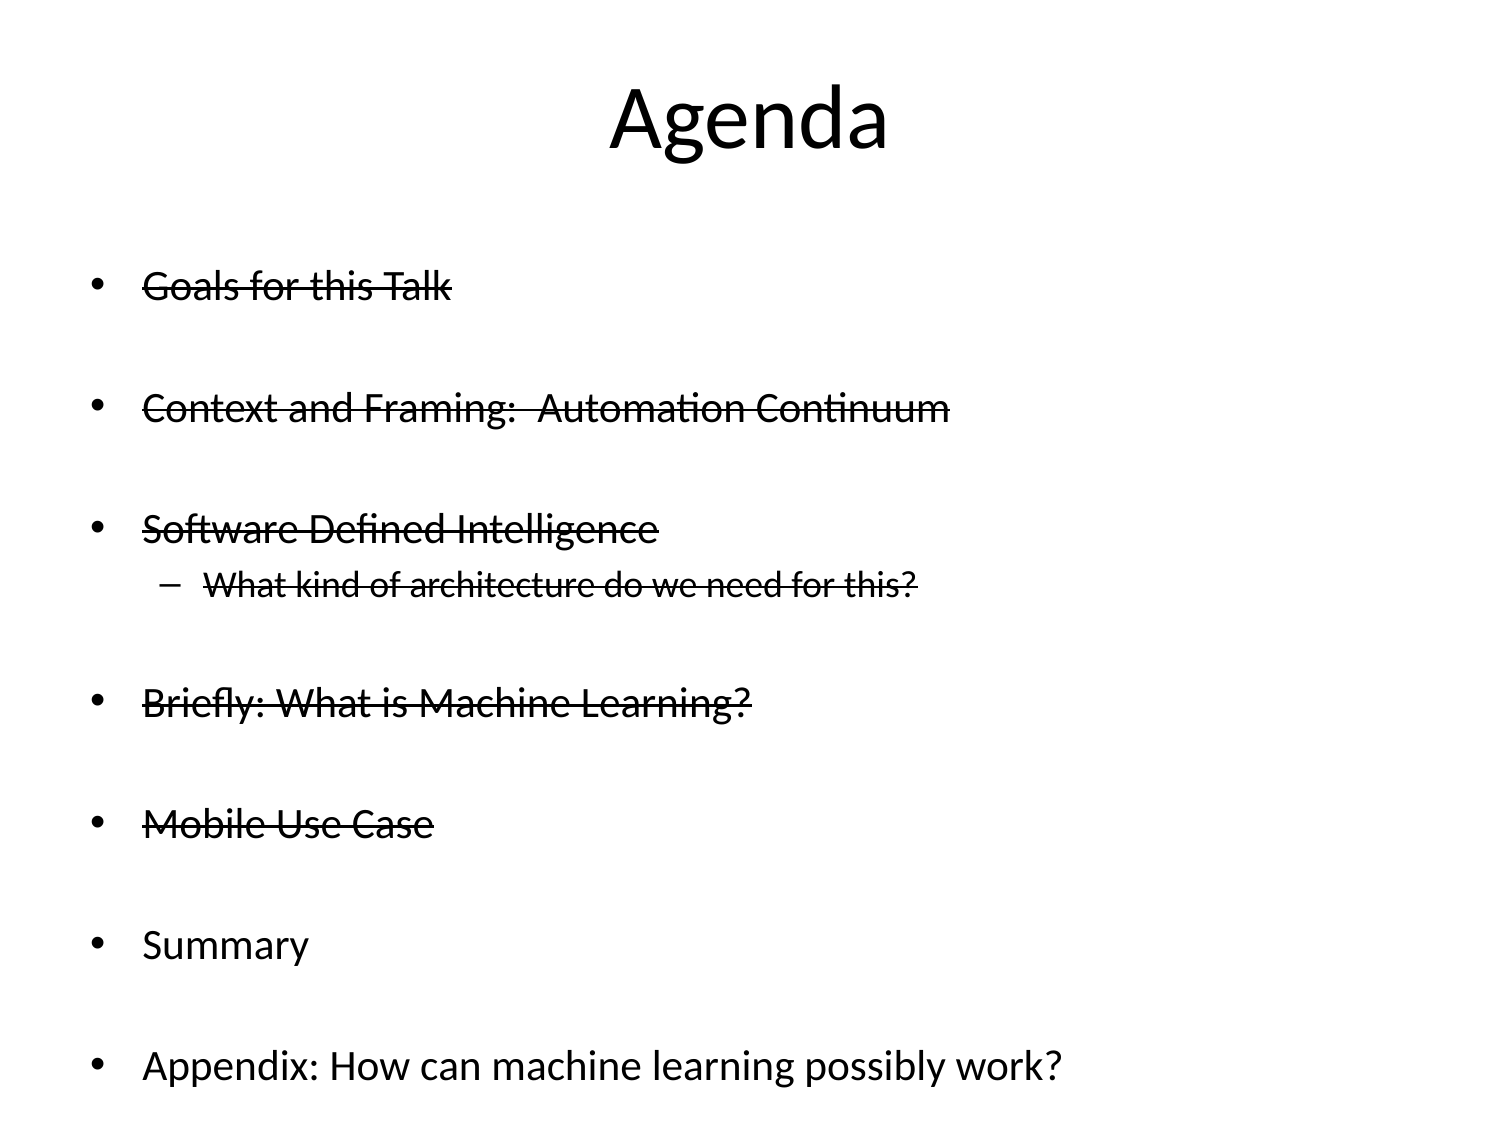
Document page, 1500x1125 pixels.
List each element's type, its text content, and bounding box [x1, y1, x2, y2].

title Agenda [75, 45, 1425, 180]
list Goals for this Talk Context and Framing: Automation Continuum Software Defined Intelligence What kind of architecture do we need for this? Briefly: What is Machine Learning? Mobile Use Case Summary Appendix: How can machine learning possibly work? [75, 250, 1425, 1099]
